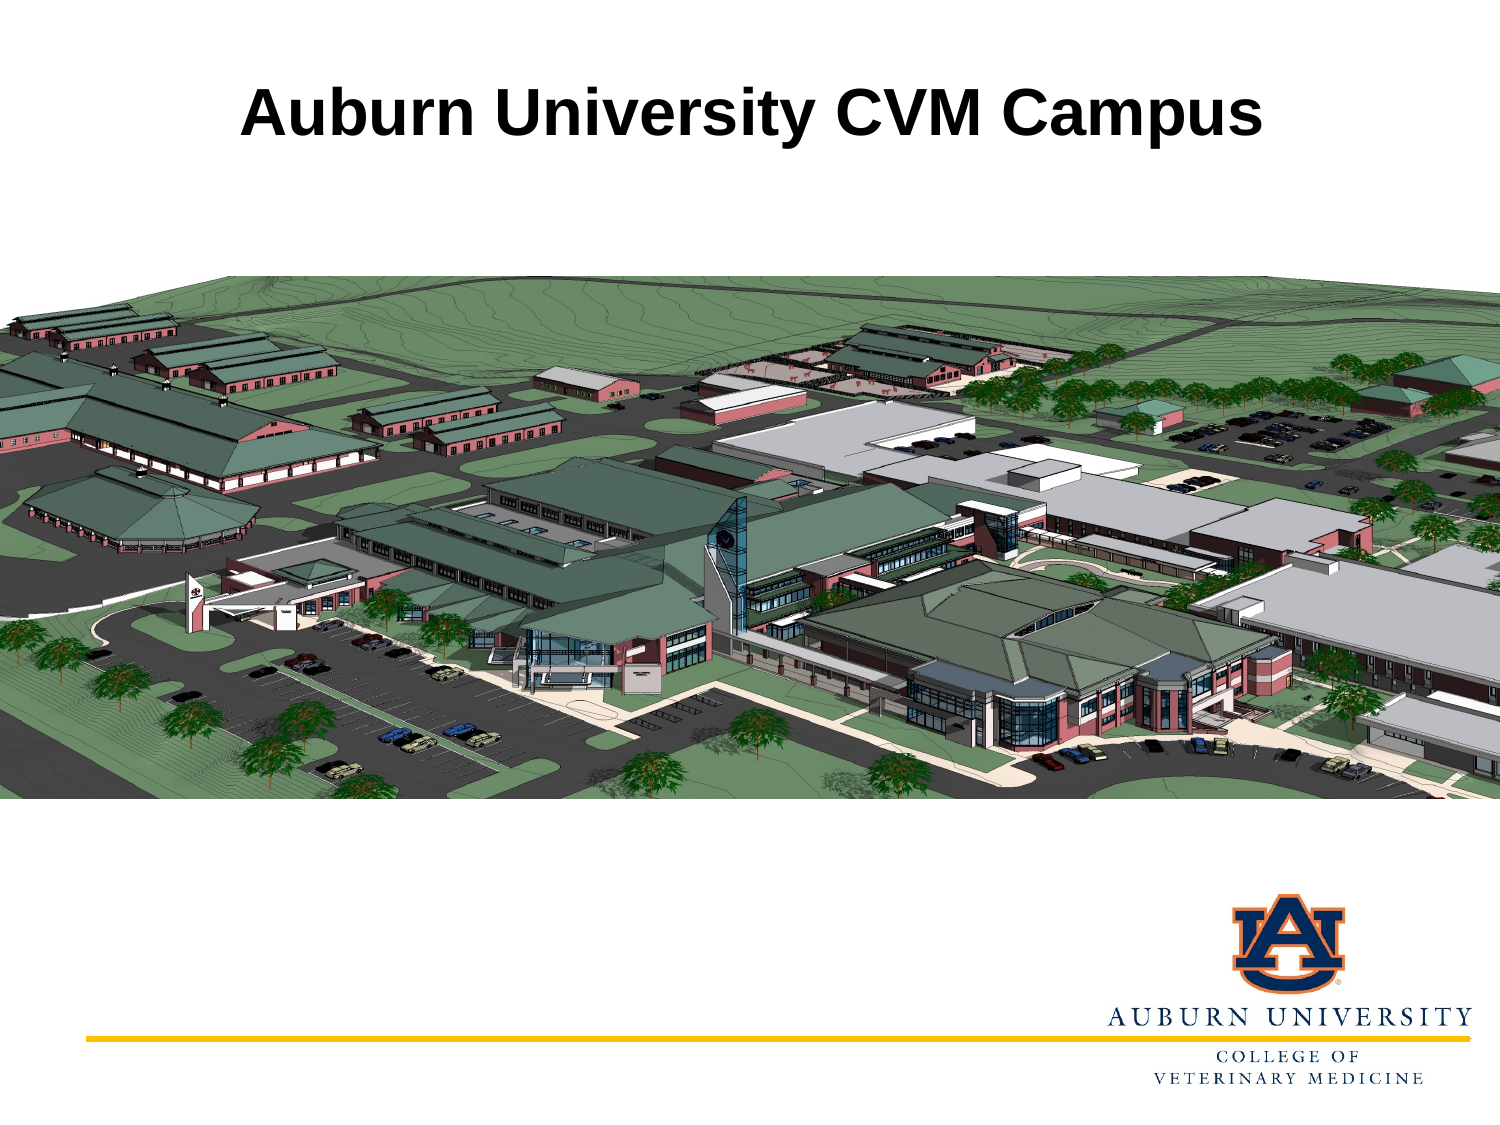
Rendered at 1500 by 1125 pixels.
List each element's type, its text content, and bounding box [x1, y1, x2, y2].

text_box Auburn University CVM Campus [2, 0, 1500, 218]
picture [1107, 894, 1472, 1084]
picture [0, 276, 1500, 799]
